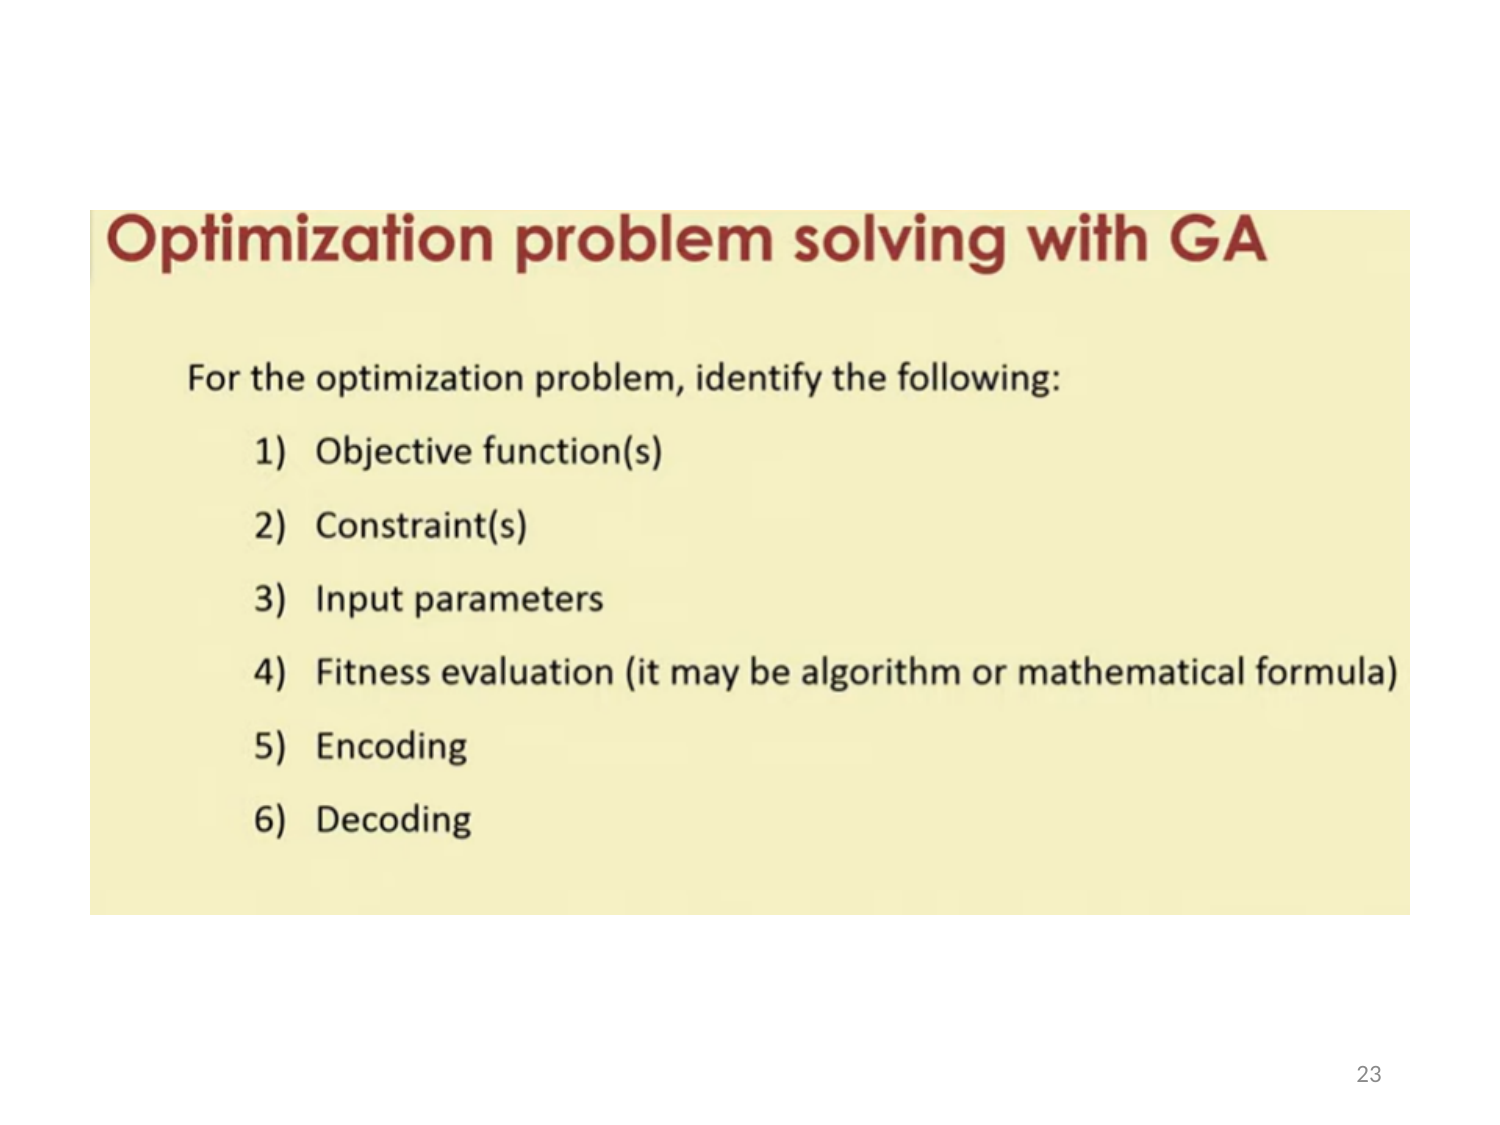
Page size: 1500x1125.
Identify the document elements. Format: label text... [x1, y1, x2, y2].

slide_number 23 [1059, 1042, 1397, 1103]
picture [90, 210, 1410, 915]
